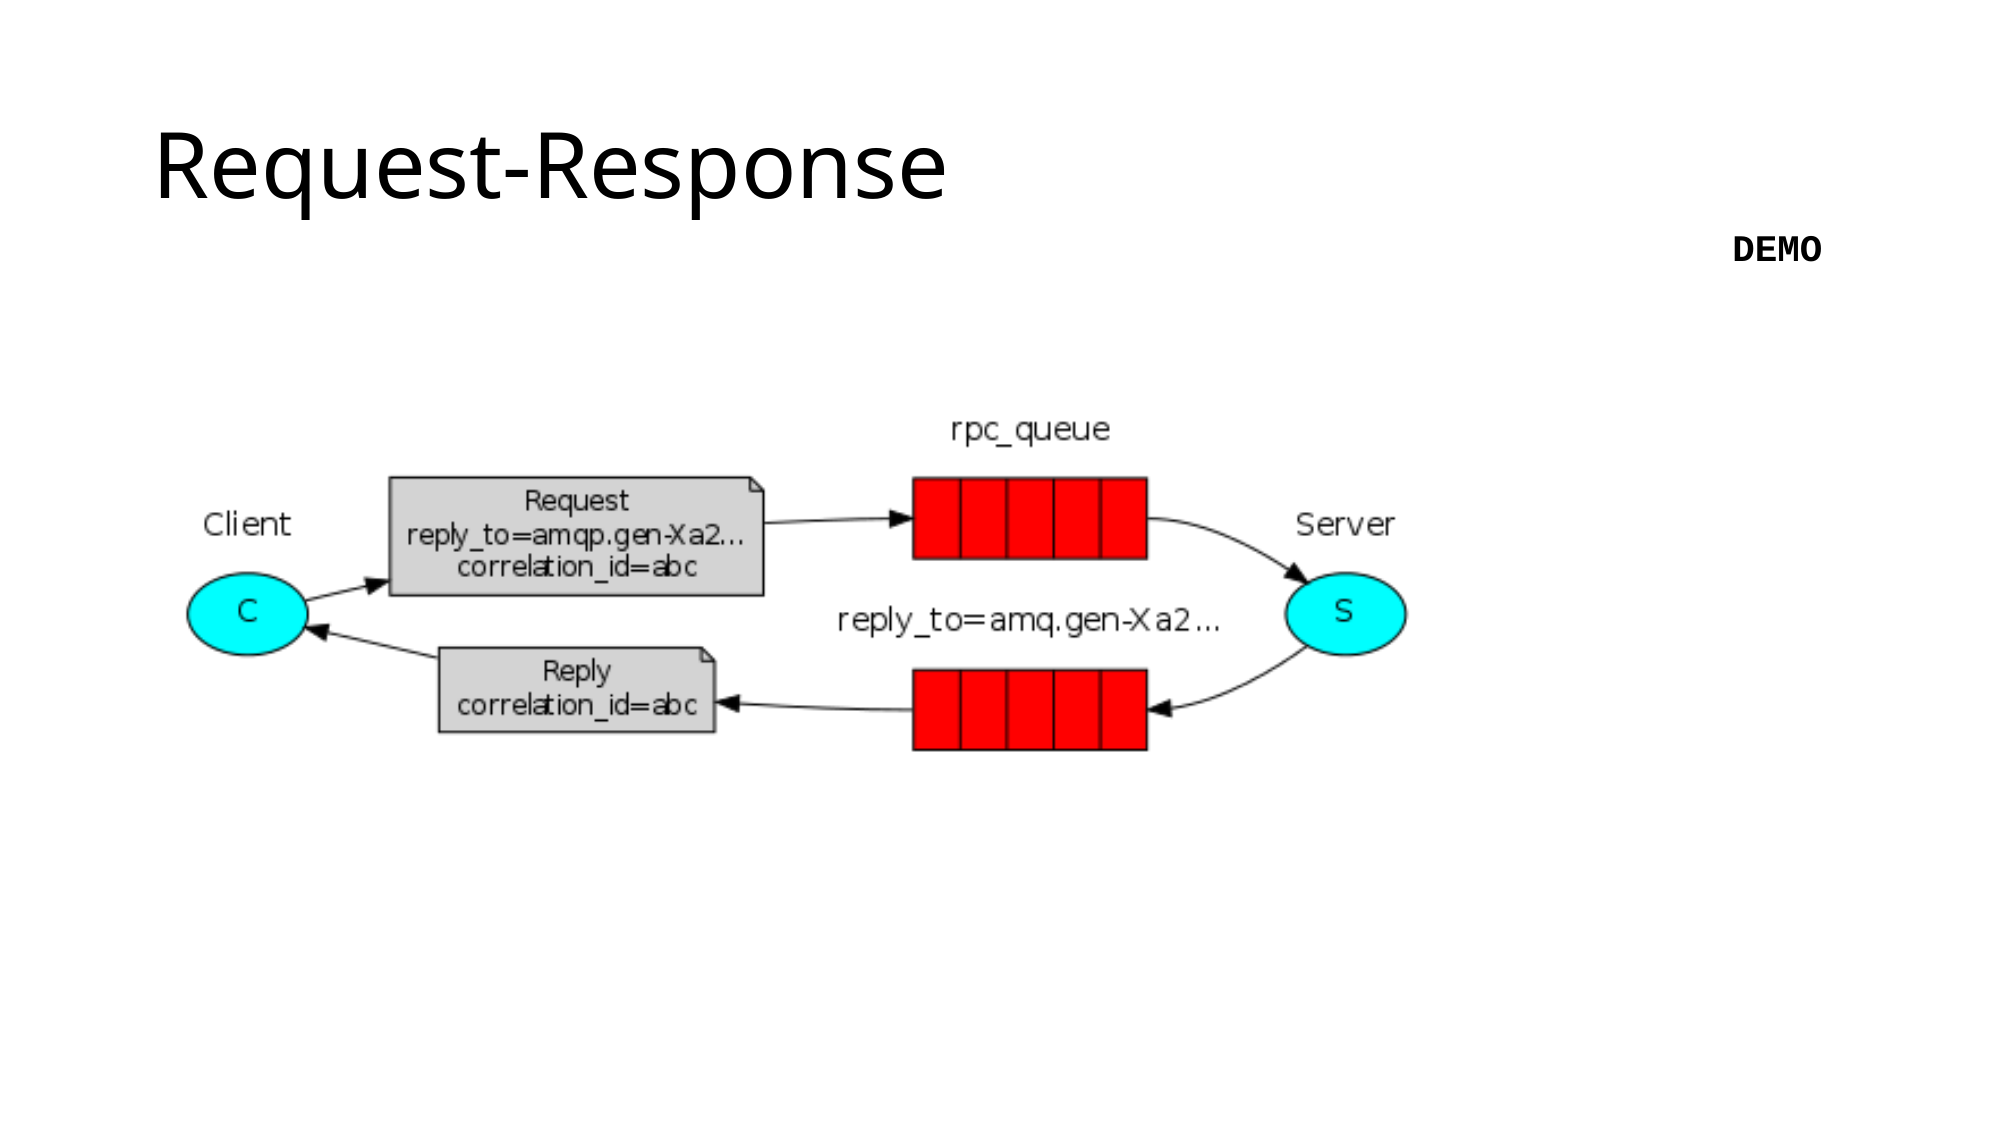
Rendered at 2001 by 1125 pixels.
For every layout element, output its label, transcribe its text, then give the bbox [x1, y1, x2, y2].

text_box DEMO [1717, 216, 1888, 277]
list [144, 359, 1450, 813]
title Request-Response [137, 59, 1863, 278]
